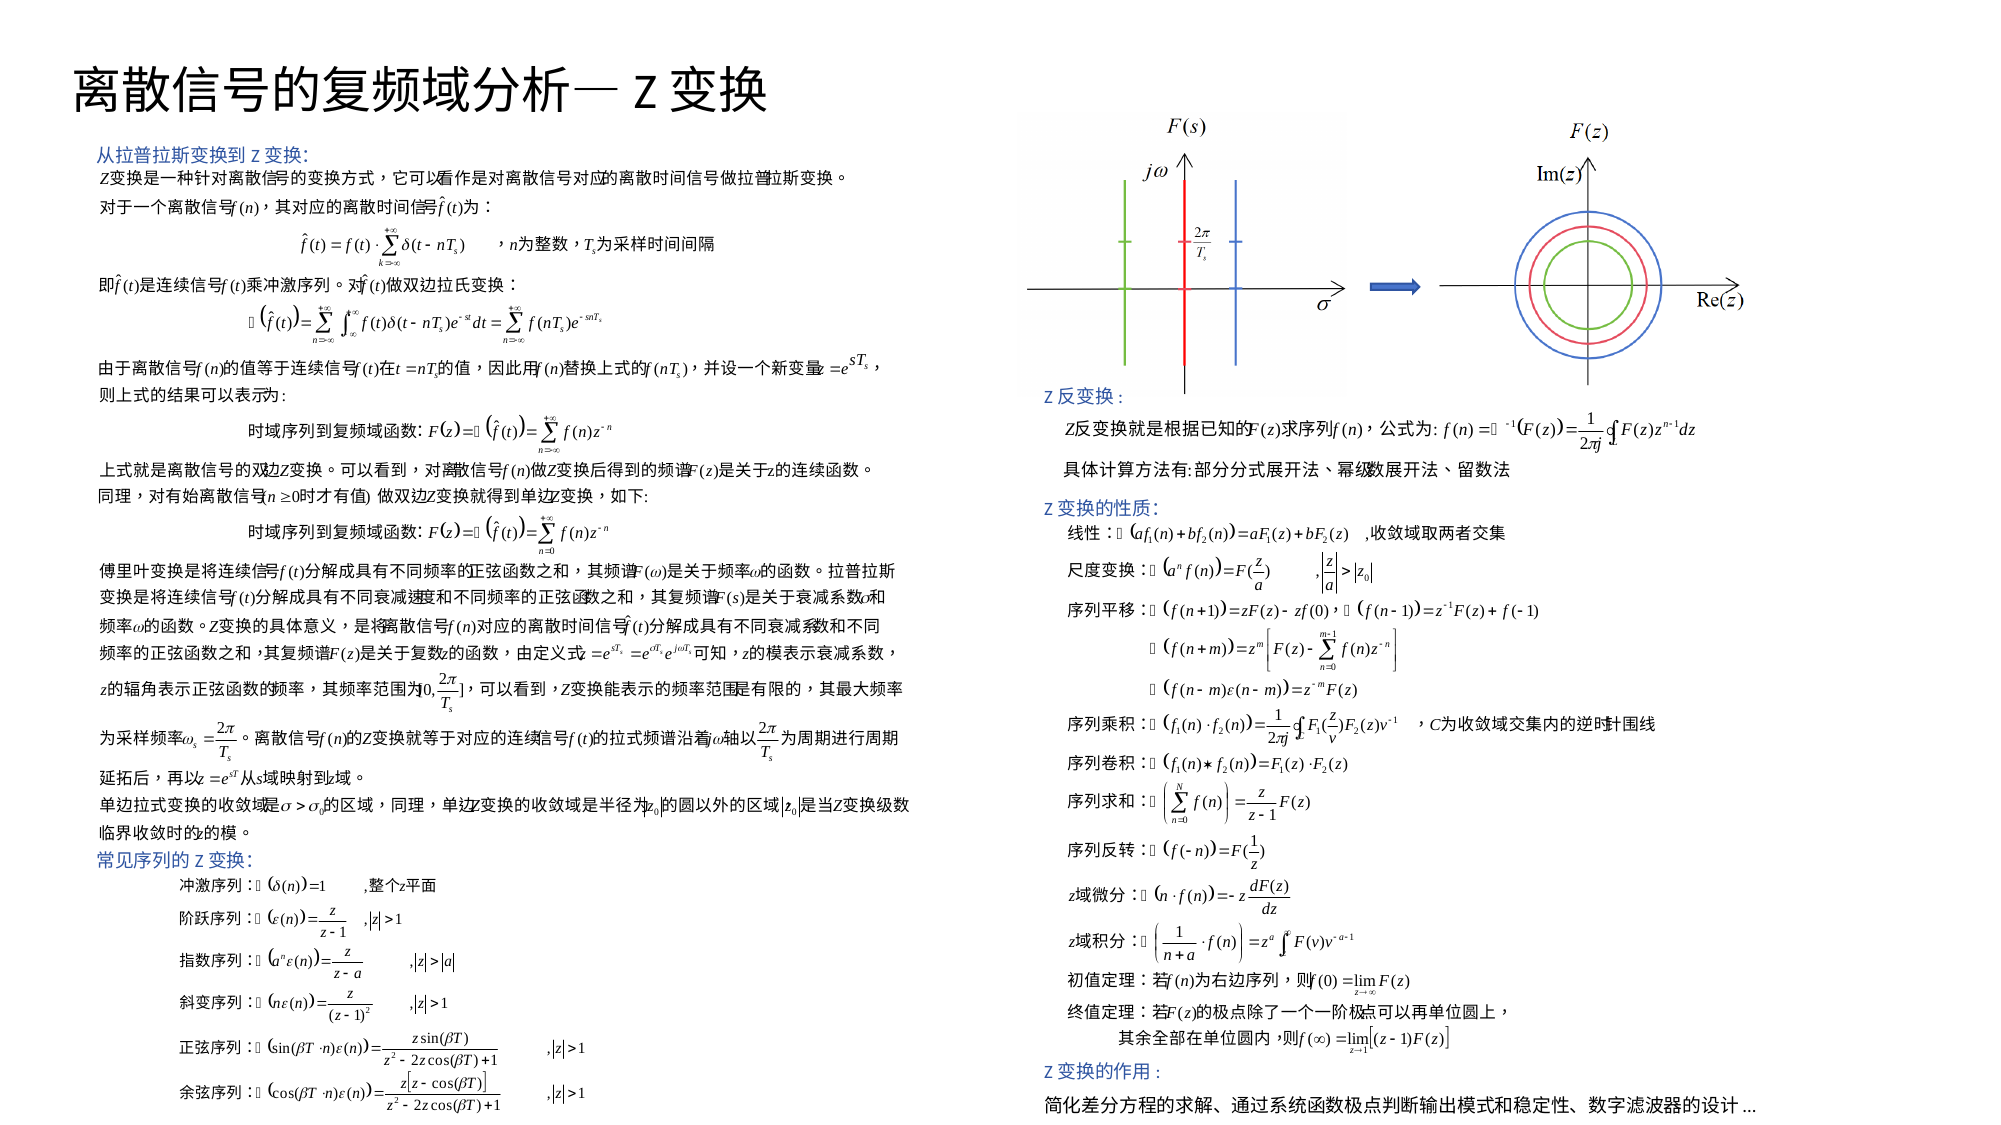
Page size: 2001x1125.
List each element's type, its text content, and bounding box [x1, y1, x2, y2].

text_box [1369, 278, 1421, 296]
text_box 离散信号的复频域分析—Z变换 [56, 51, 1223, 127]
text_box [1064, 521, 1658, 1059]
picture [1017, 111, 1348, 398]
text_box 从拉普拉斯变换到Z变换： 常见序列的Z变换： [81, 136, 450, 863]
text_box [176, 875, 588, 1118]
text_box Z反变换: Z变换的性质： Z变换的作用: 简化差分方程的求解、通过系统函数极点判断输出模式和稳定性、数字滤波器的设计... [1029, 377, 1823, 1124]
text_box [1061, 407, 1699, 483]
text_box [96, 167, 912, 845]
picture [1429, 105, 1760, 394]
